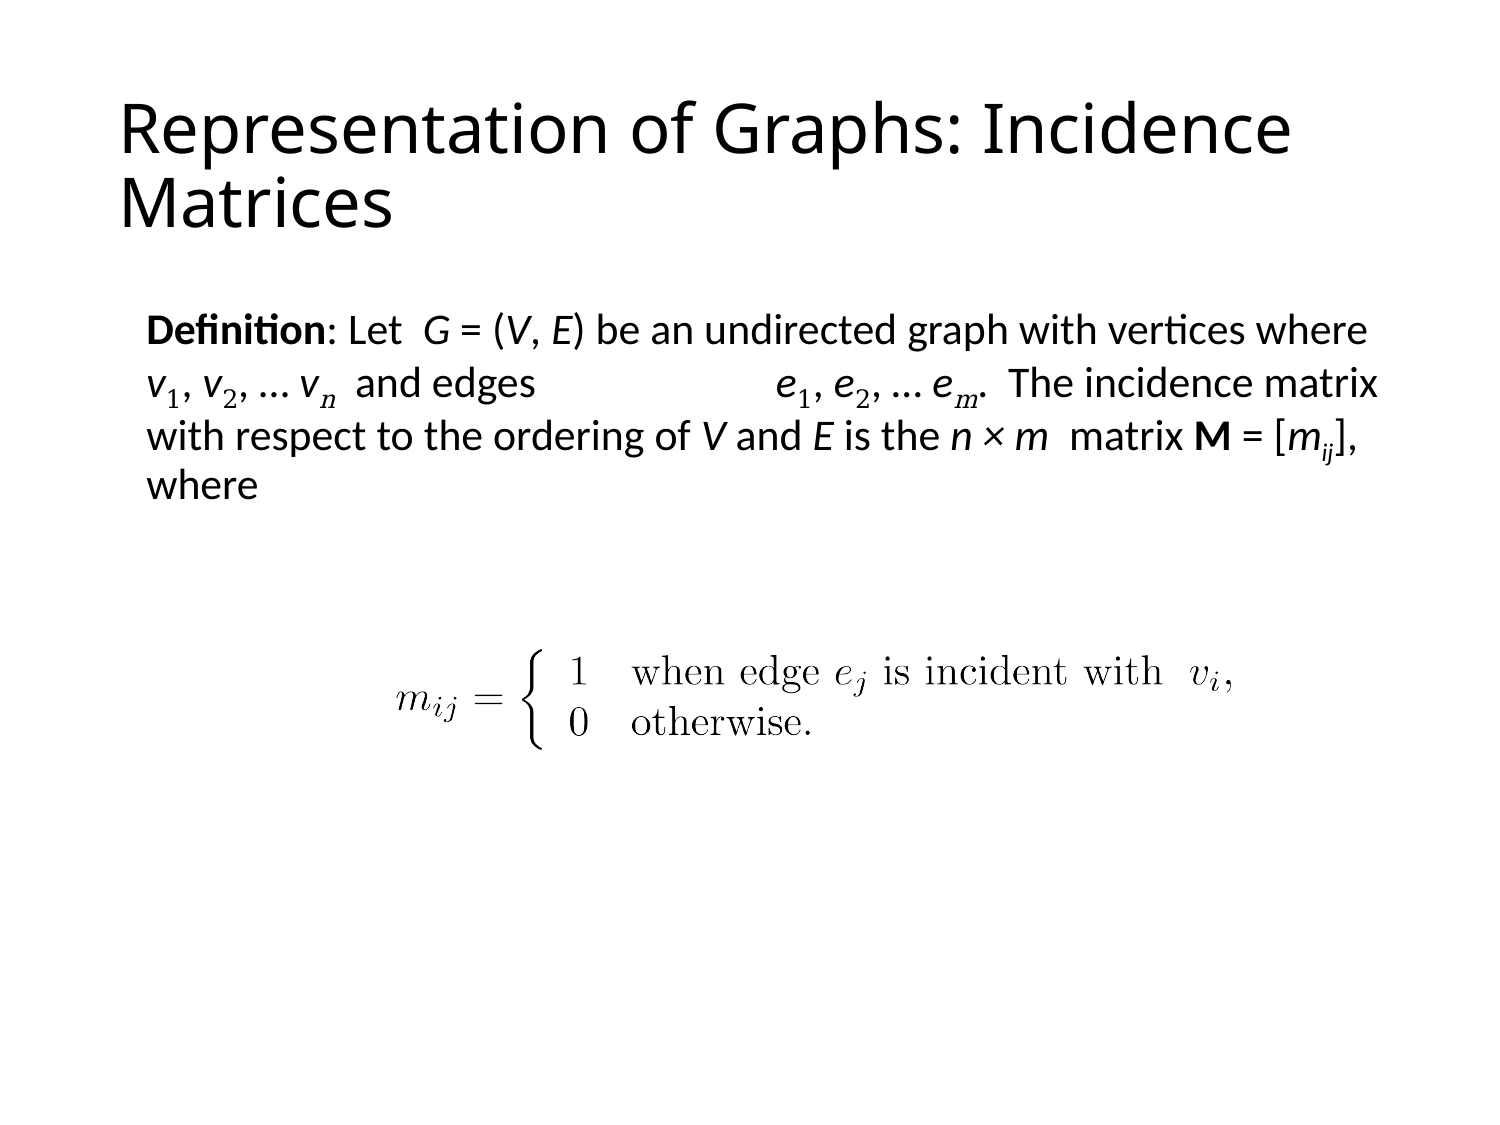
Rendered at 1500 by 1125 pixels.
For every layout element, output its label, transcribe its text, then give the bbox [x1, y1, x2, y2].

title Representation of Graphs: Incidence Matrices [103, 59, 1397, 278]
picture [396, 649, 1231, 750]
list Definition: Let G = (V, E) be an undirected graph with vertices where v1, v2, … vn and edges e1, e2, … em. The incidence matrix with respect to the ordering of V and E is the n × m matrix M = [mij], where [103, 299, 1397, 1014]
